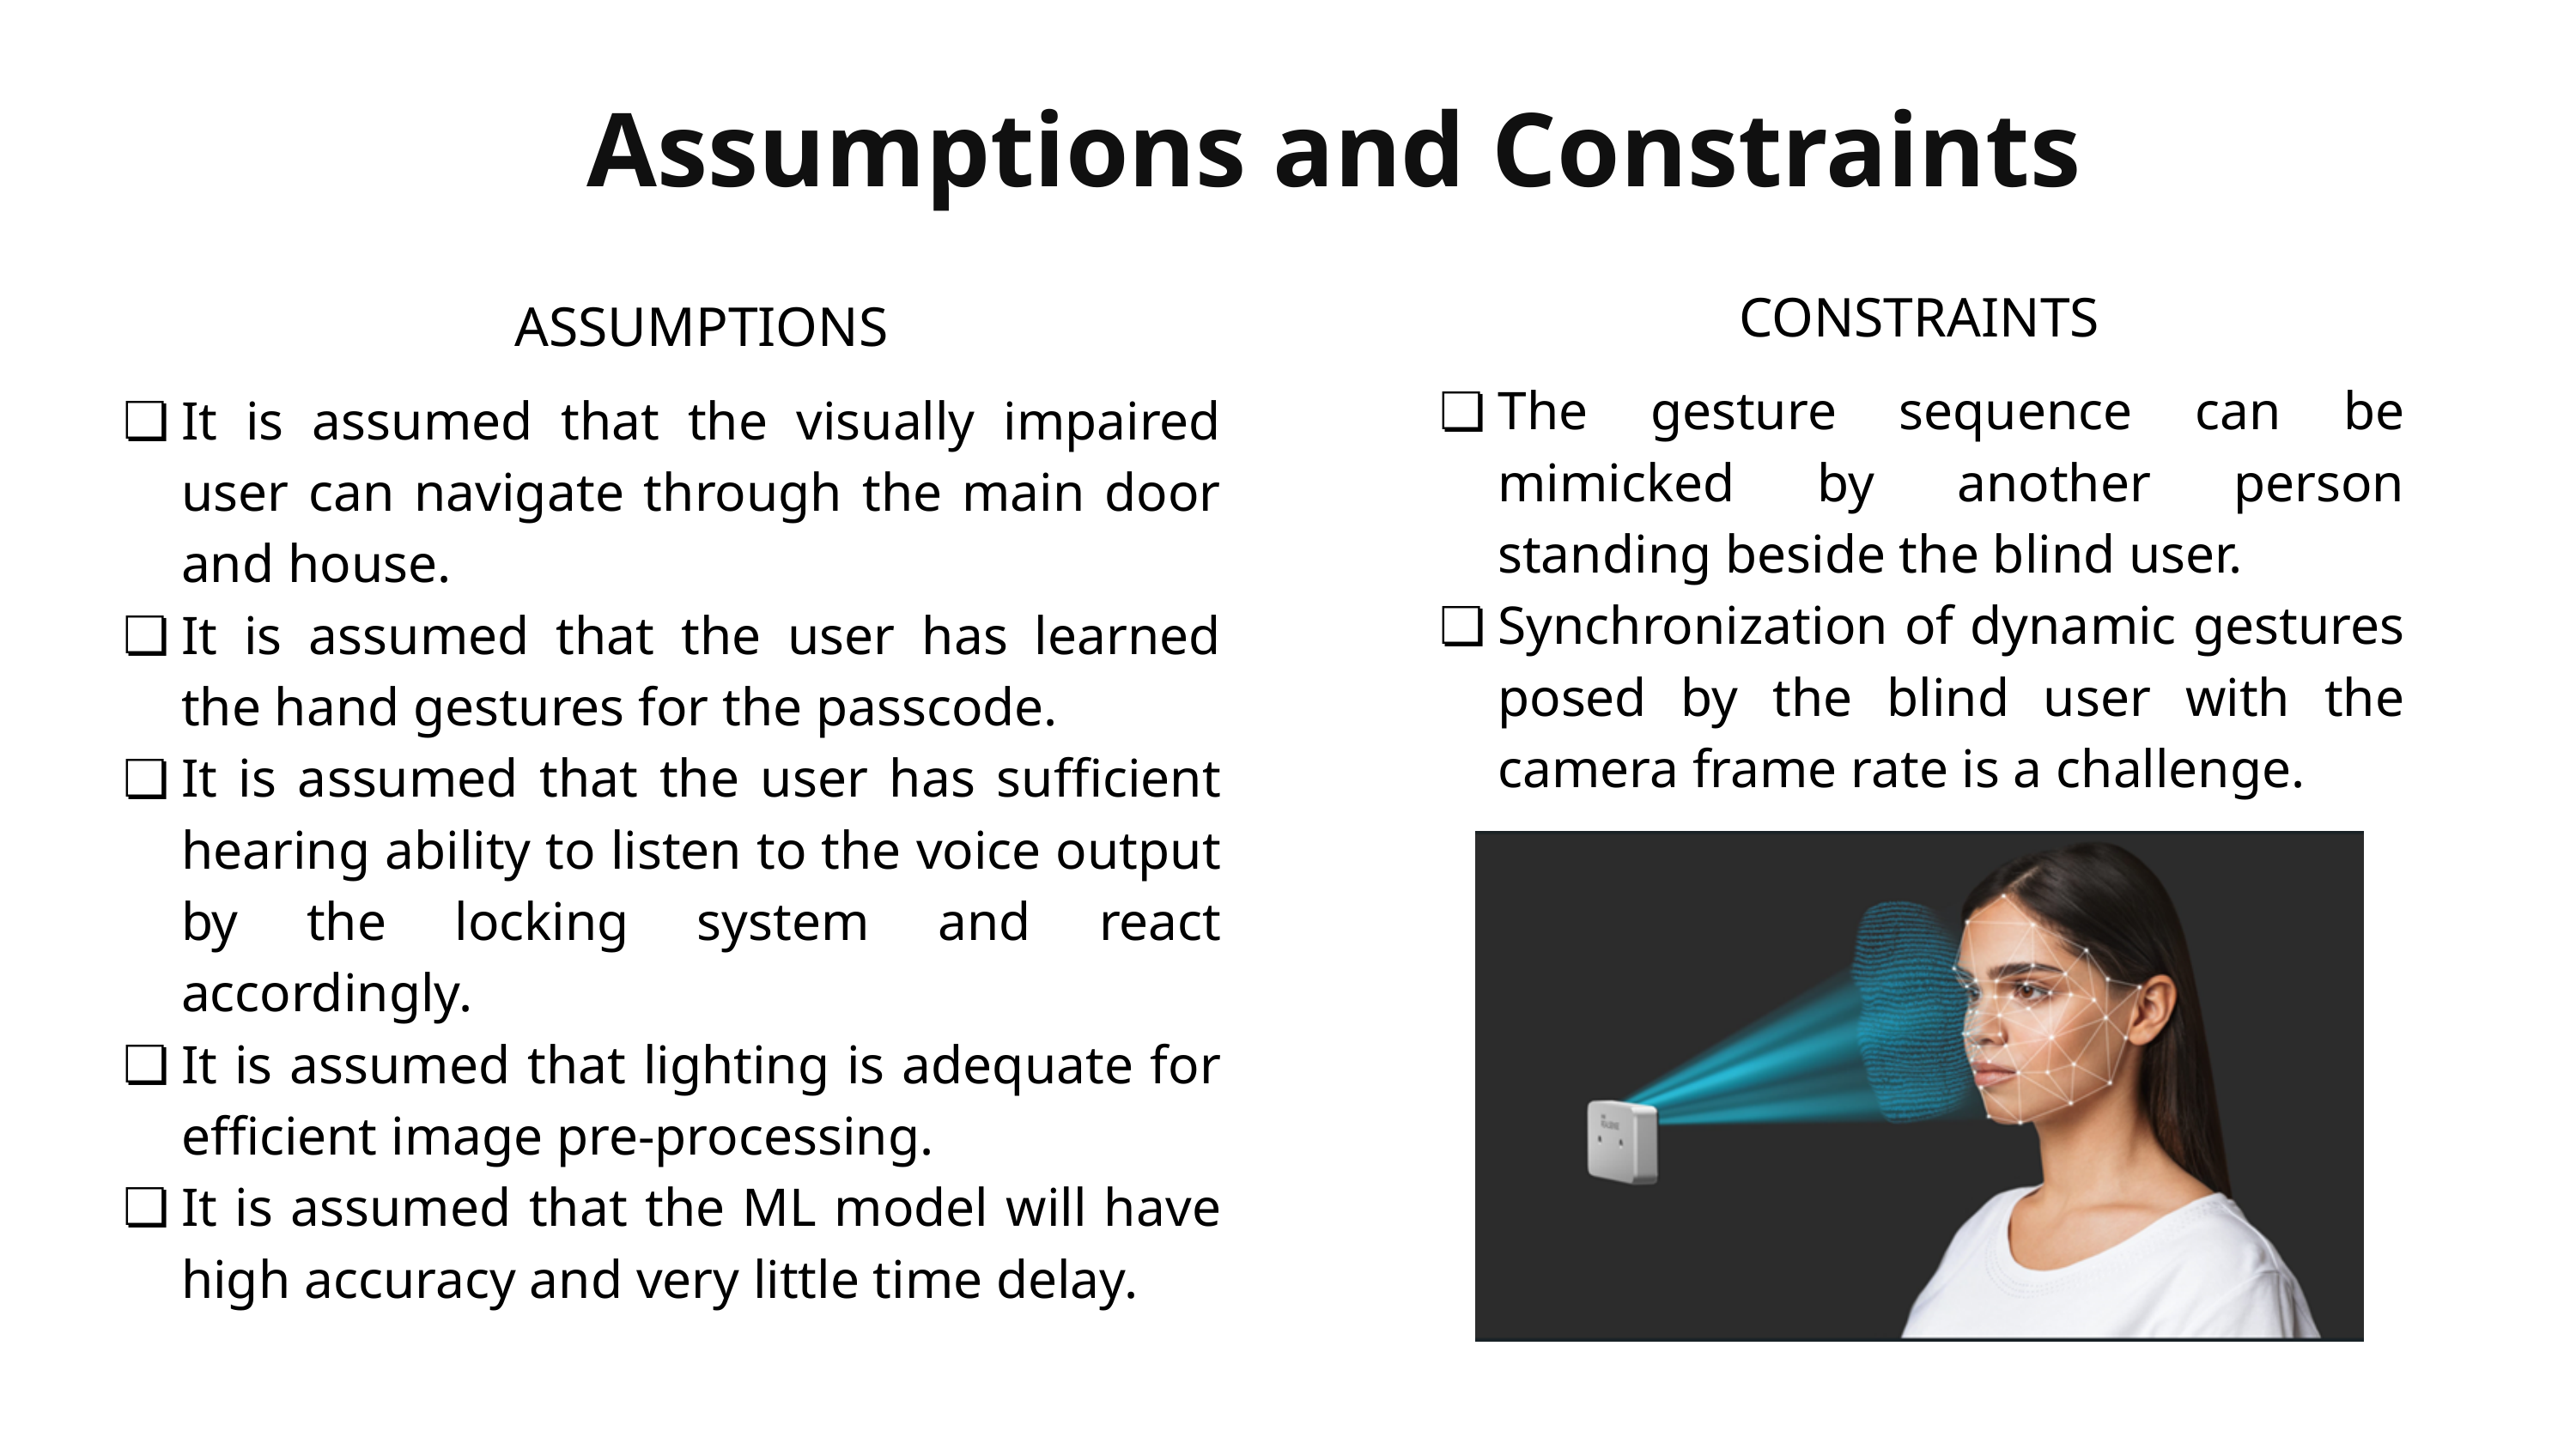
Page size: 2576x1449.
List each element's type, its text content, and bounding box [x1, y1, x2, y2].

picture [1475, 831, 2364, 1343]
text_box CONSTRAINTS The gesture sequence can be mimicked by another person standing beside the blind user. Synchronization of dynamic gestures posed by the blind user with the camera frame rate is a challenge. [1420, 270, 2419, 811]
text_box ASSUMPTIONS It is assumed that the visually impaired user can navigate through the main door and house. It is assumed that the user has learned the hand gestures for the passcode. It is assumed that the user has sufficient hearing ability to listen to the voice output by the locking system and react accordingly. It is assumed that lighting is adequate for efficient image pre-processing. It is assumed that the ML model will have high accuracy and very little time delay. [104, 270, 1236, 1322]
text_box Assumptions and Constraints [383, 35, 2287, 221]
